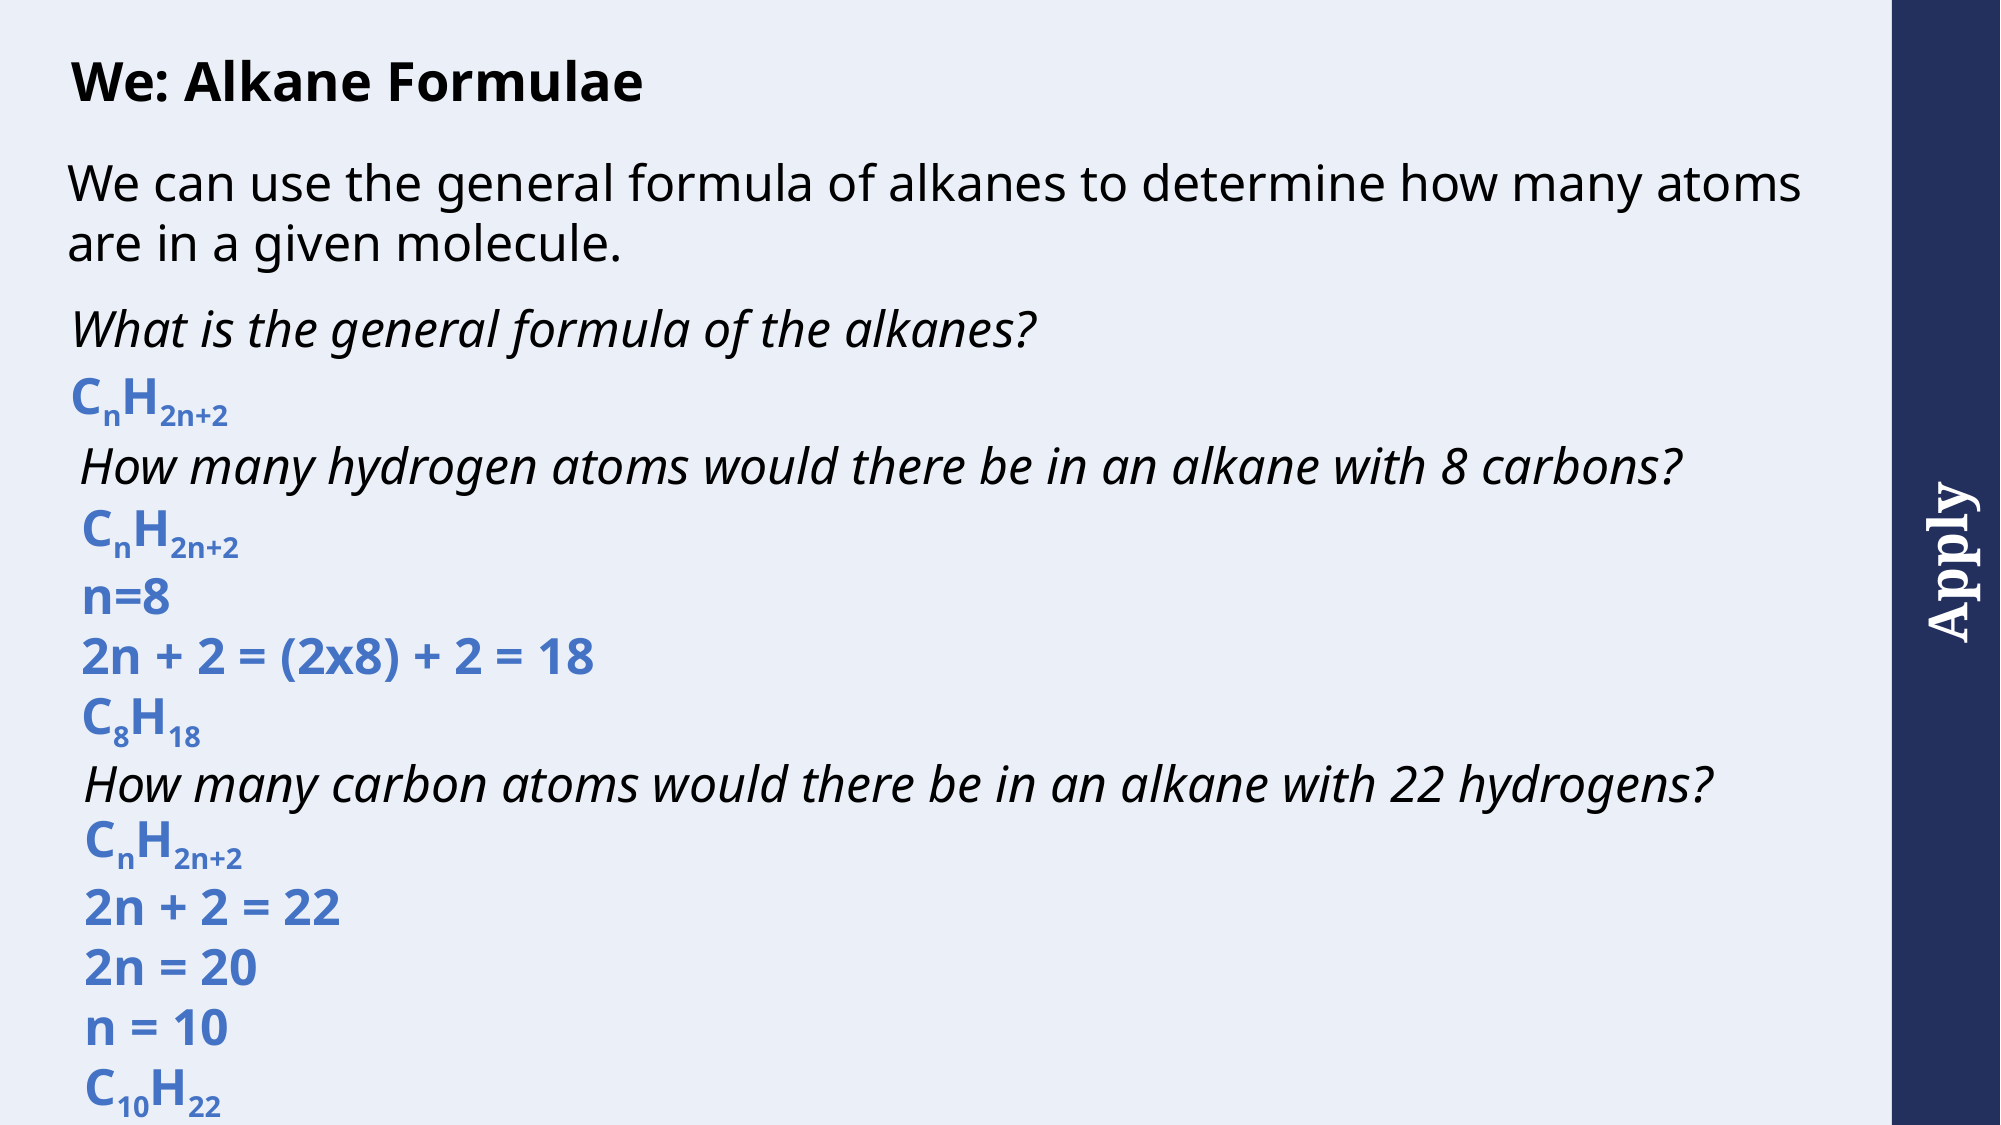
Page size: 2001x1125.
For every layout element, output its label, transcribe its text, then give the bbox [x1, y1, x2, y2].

text_box CnH2n+2 n=8 2n + 2 = (2x8) + 2 = 18 C8H18 [66, 489, 909, 761]
title We: Alkane Formulae [56, 22, 1799, 142]
text_box CnH2n+2 2n + 2 = 22 2n = 20 n = 10 C10H22 [70, 799, 912, 1125]
text_box How many carbon atoms would there be in an alkane with 22 hydrogens? [68, 744, 1936, 820]
text_box We can use the general formula of alkanes to determine how many atoms are in a given molecule. [52, 143, 1863, 279]
text_box What is the general formula of the alkanes? [55, 290, 1269, 366]
text_box CnH2n+2 [55, 356, 898, 440]
text_box How many hydrogen atoms would there be in an alkane with 8 carbons? [64, 427, 1886, 502]
